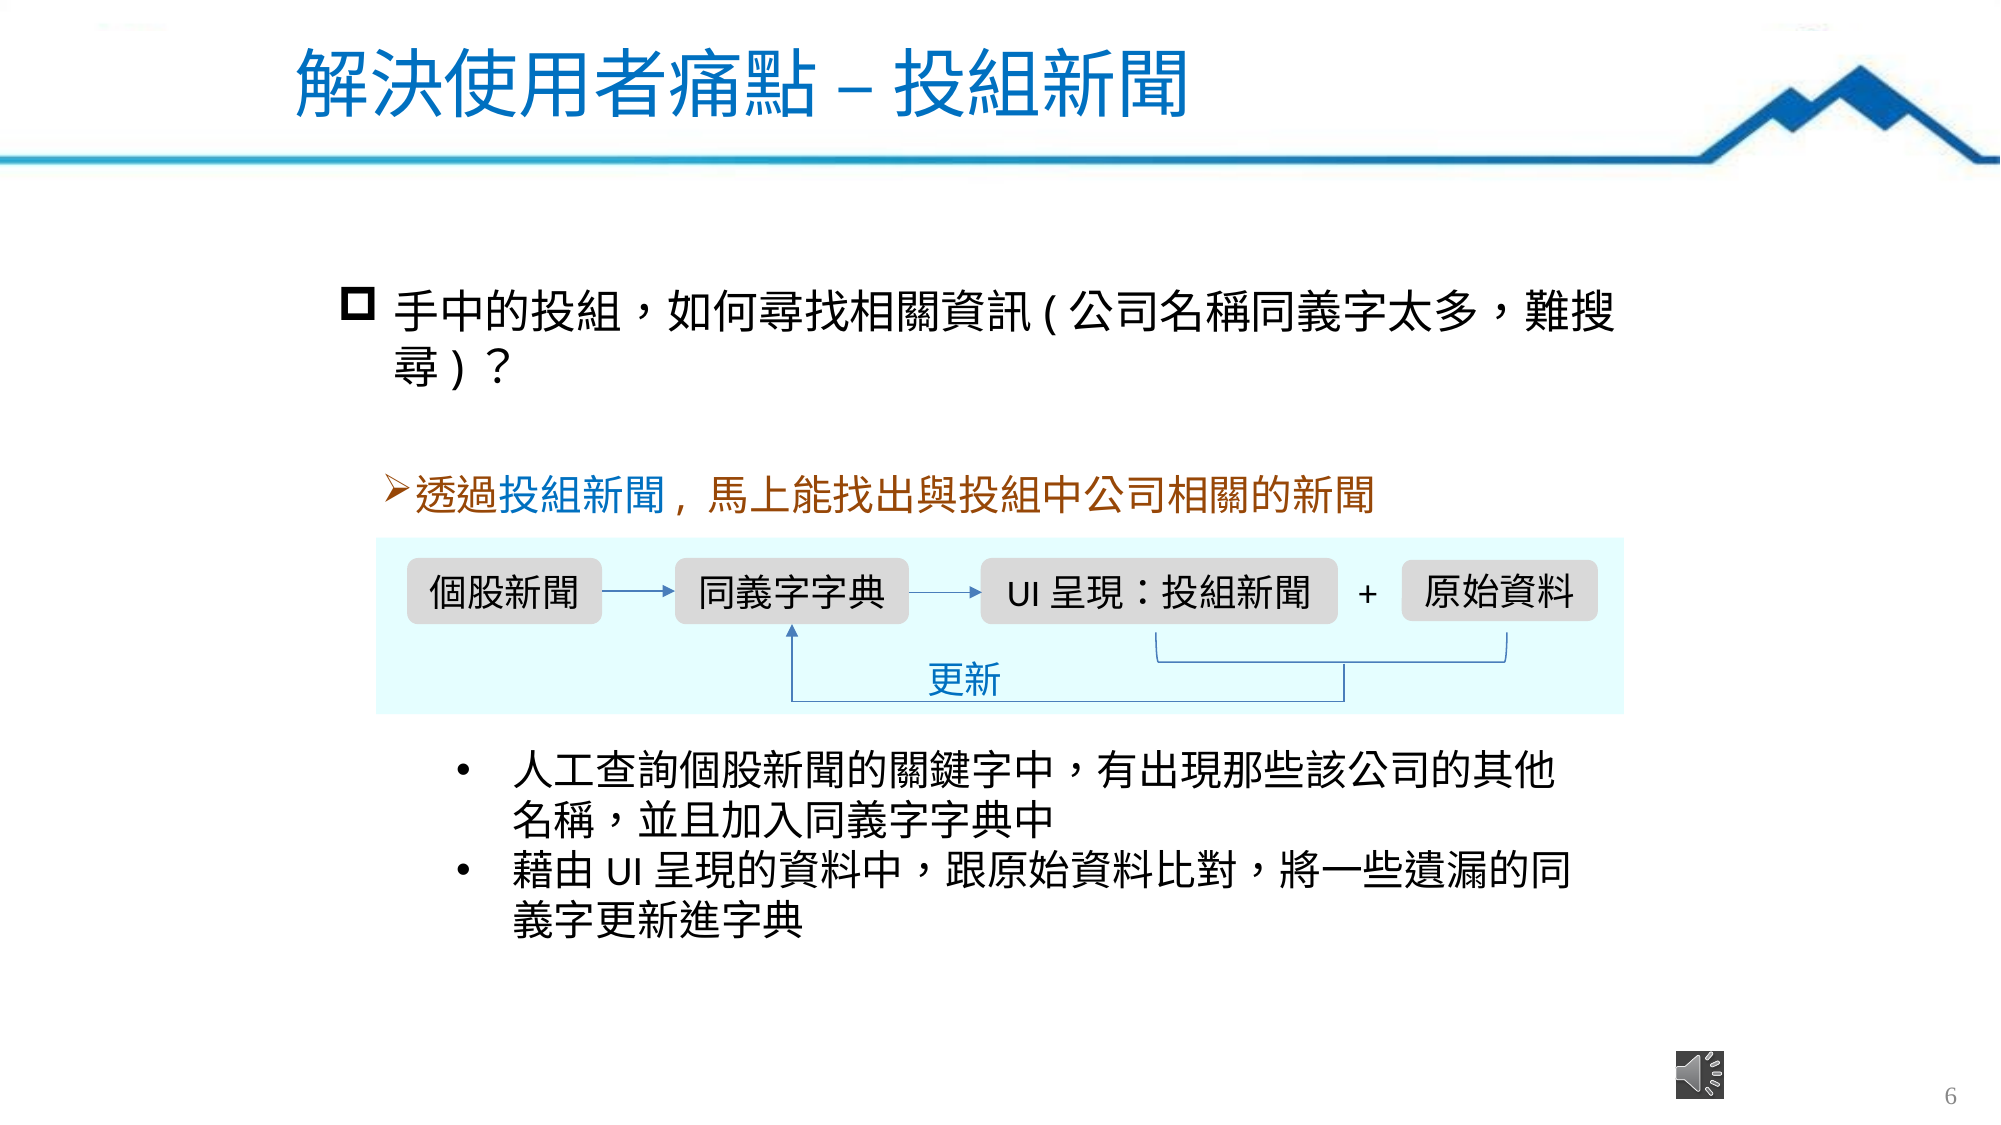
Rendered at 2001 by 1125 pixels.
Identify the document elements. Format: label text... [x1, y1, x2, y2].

text_box 手中的投組，如何尋找相關資訊(公司名稱同義字太多，難搜尋)？ 透過投組新聞, 馬上能找出與投組中公司相關的新聞 [320, 274, 1709, 526]
title 解決使用者痛點 – 投組新聞 [292, 34, 1438, 224]
text_box 人工查詢個股新聞的關鍵字中，有出現那些該公司的其他名稱，並且加入同義字字典中 藉由UI呈現的資料中，跟原始資料比對，將一些遺漏的同義字更新進字典 [291, 736, 1598, 952]
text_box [375, 537, 1625, 715]
slide_number 6 [1938, 1080, 1989, 1110]
picture [0, 0, 2000, 1101]
